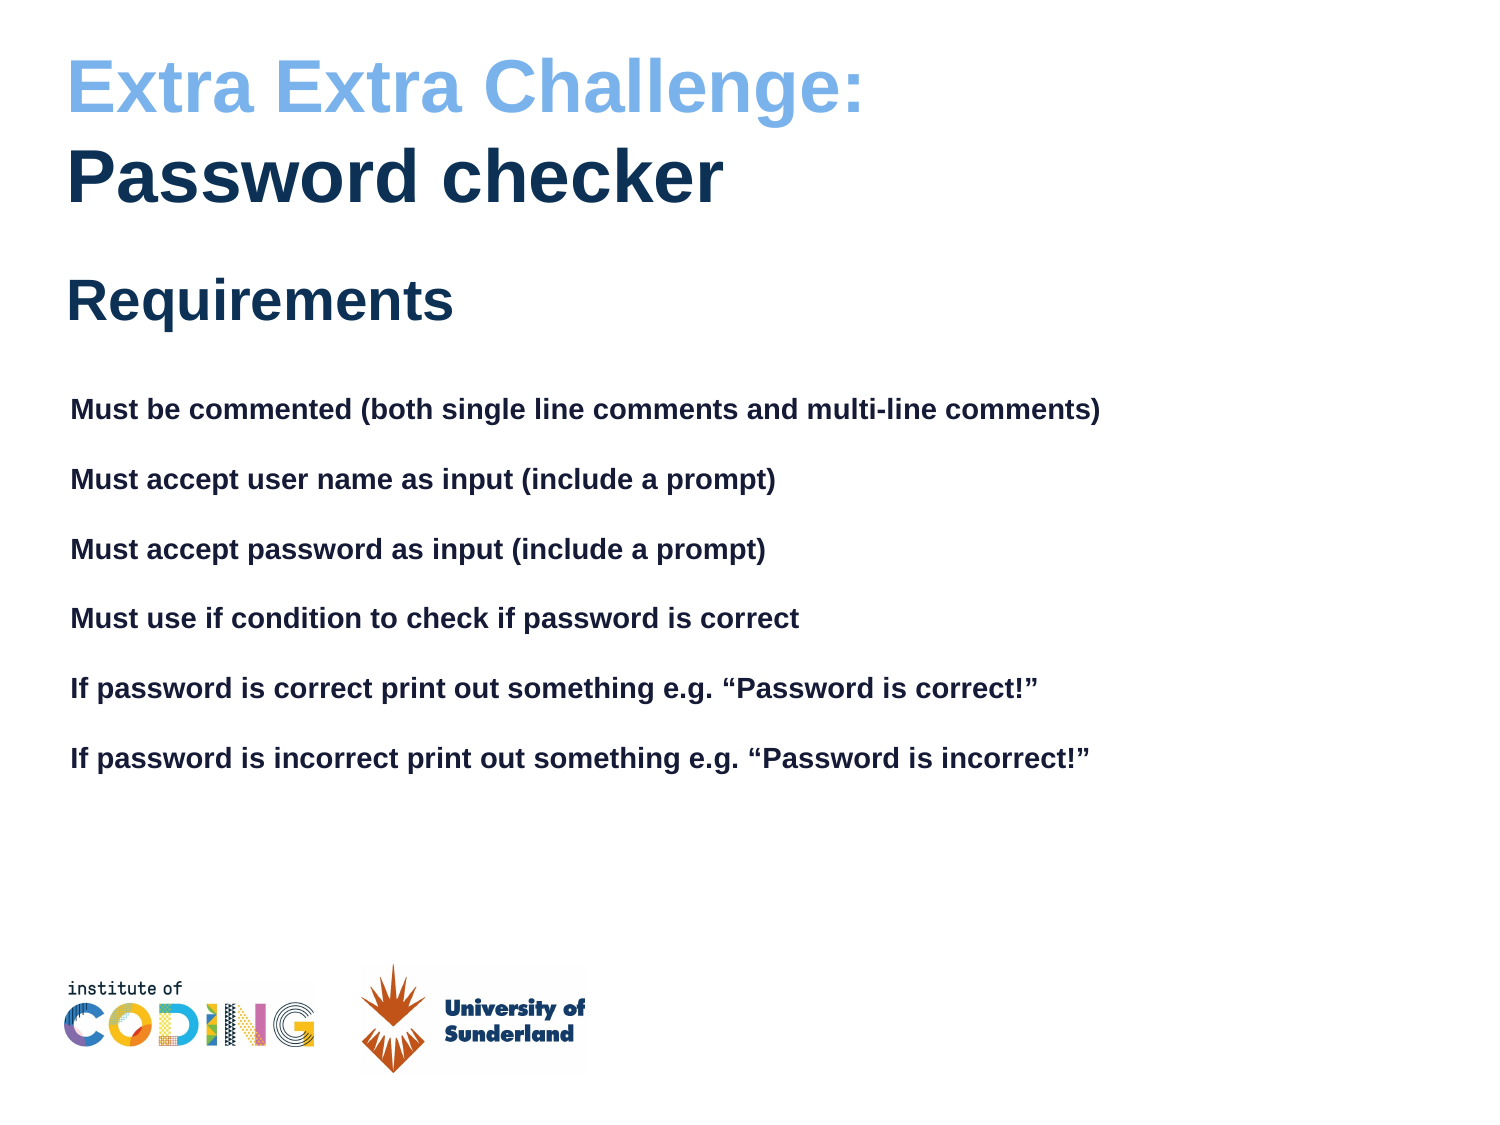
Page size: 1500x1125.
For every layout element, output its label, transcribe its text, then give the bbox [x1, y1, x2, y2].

picture [64, 981, 314, 1047]
text_box Must be commented (both single line comments and multi-line comments) Must accept user name as input (include a prompt) Must accept password as input (include a prompt) Must use if condition to check if password is correct If password is correct print out something e.g. “Password is correct!” If password is incorrect print out something e.g. “Password is incorrect!” [63, 382, 1110, 852]
picture [361, 964, 585, 1073]
text_box Extra Extra Challenge: Password checker Requirements [59, 29, 998, 340]
